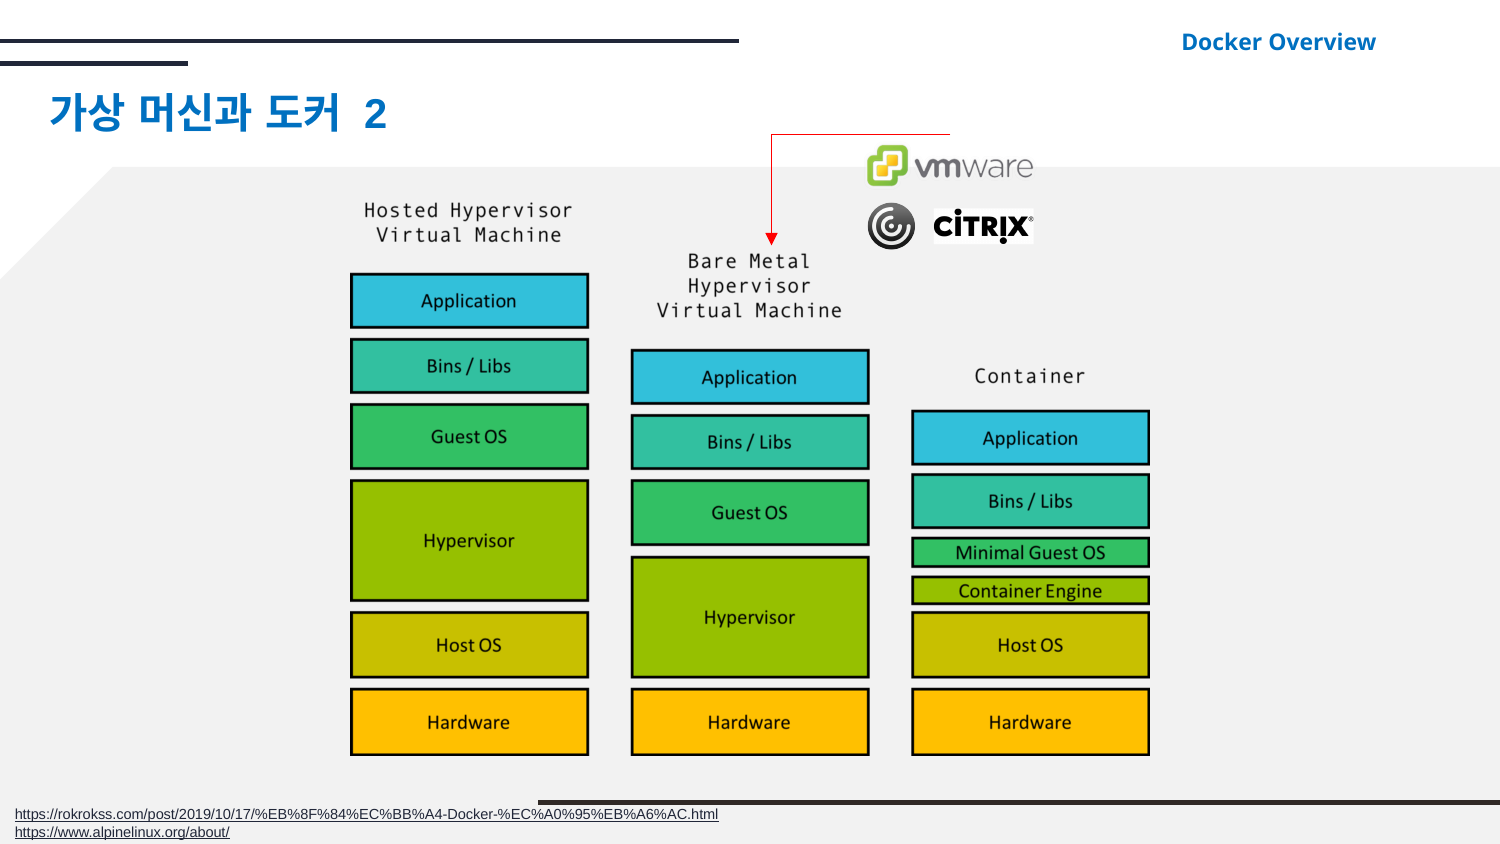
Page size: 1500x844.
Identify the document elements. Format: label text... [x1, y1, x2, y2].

text_box https://rokrokss.com/post/2019/10/17/%EB%8F%84%EC%BB%A4-Docker-%EC%A0%95%EB%A6%AC.html https://www.alpinelinux.org/about/ [0, 798, 1307, 844]
text_box Docker Overview [952, 17, 1392, 65]
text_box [805, 100, 917, 280]
text_box 가상 머신과 도커 2 [34, 88, 1469, 136]
picture [350, 134, 1150, 756]
